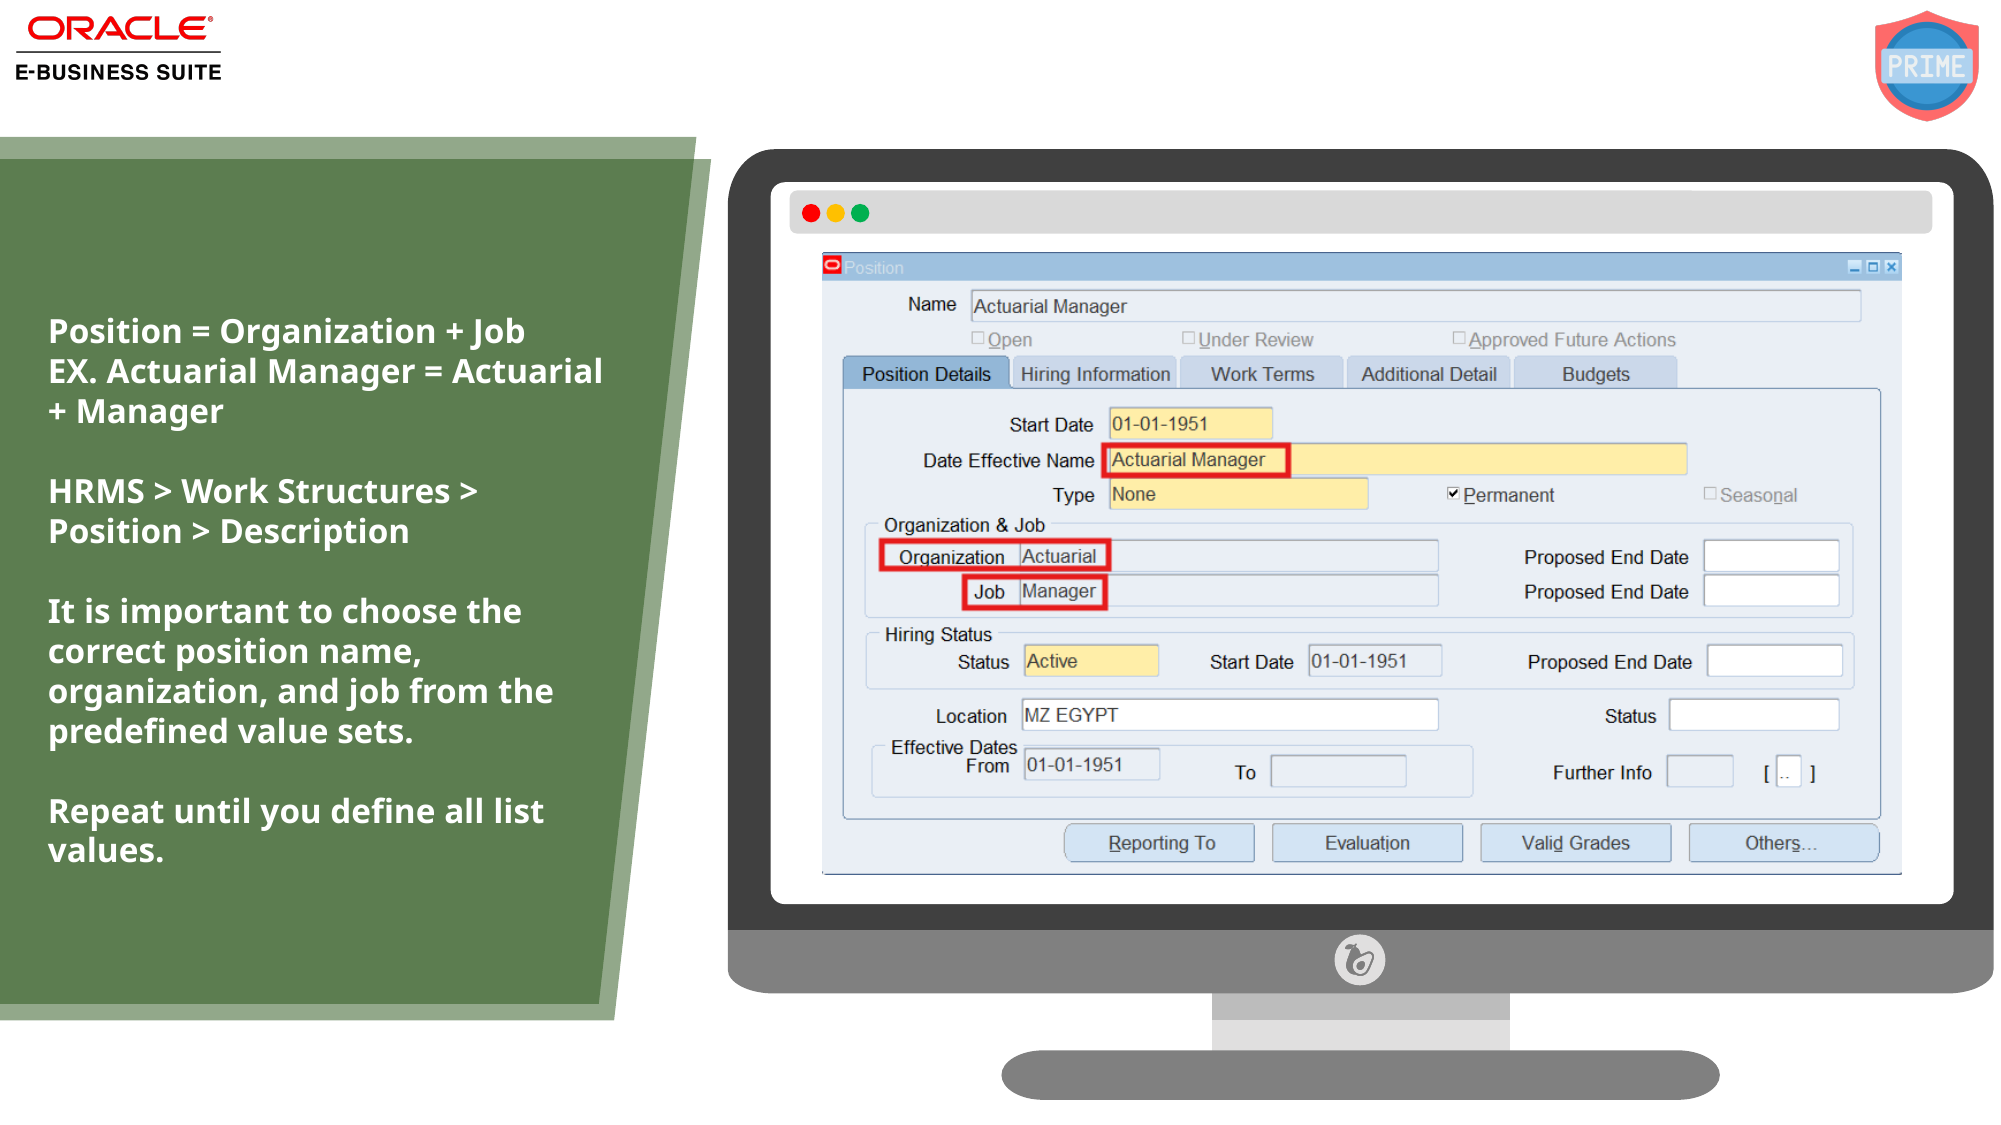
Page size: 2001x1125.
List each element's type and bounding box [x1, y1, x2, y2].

picture [1868, 7, 1986, 125]
text_box [727, 148, 1995, 1101]
picture [16, 15, 222, 81]
picture [821, 251, 1903, 876]
text_box [0, 136, 712, 1021]
